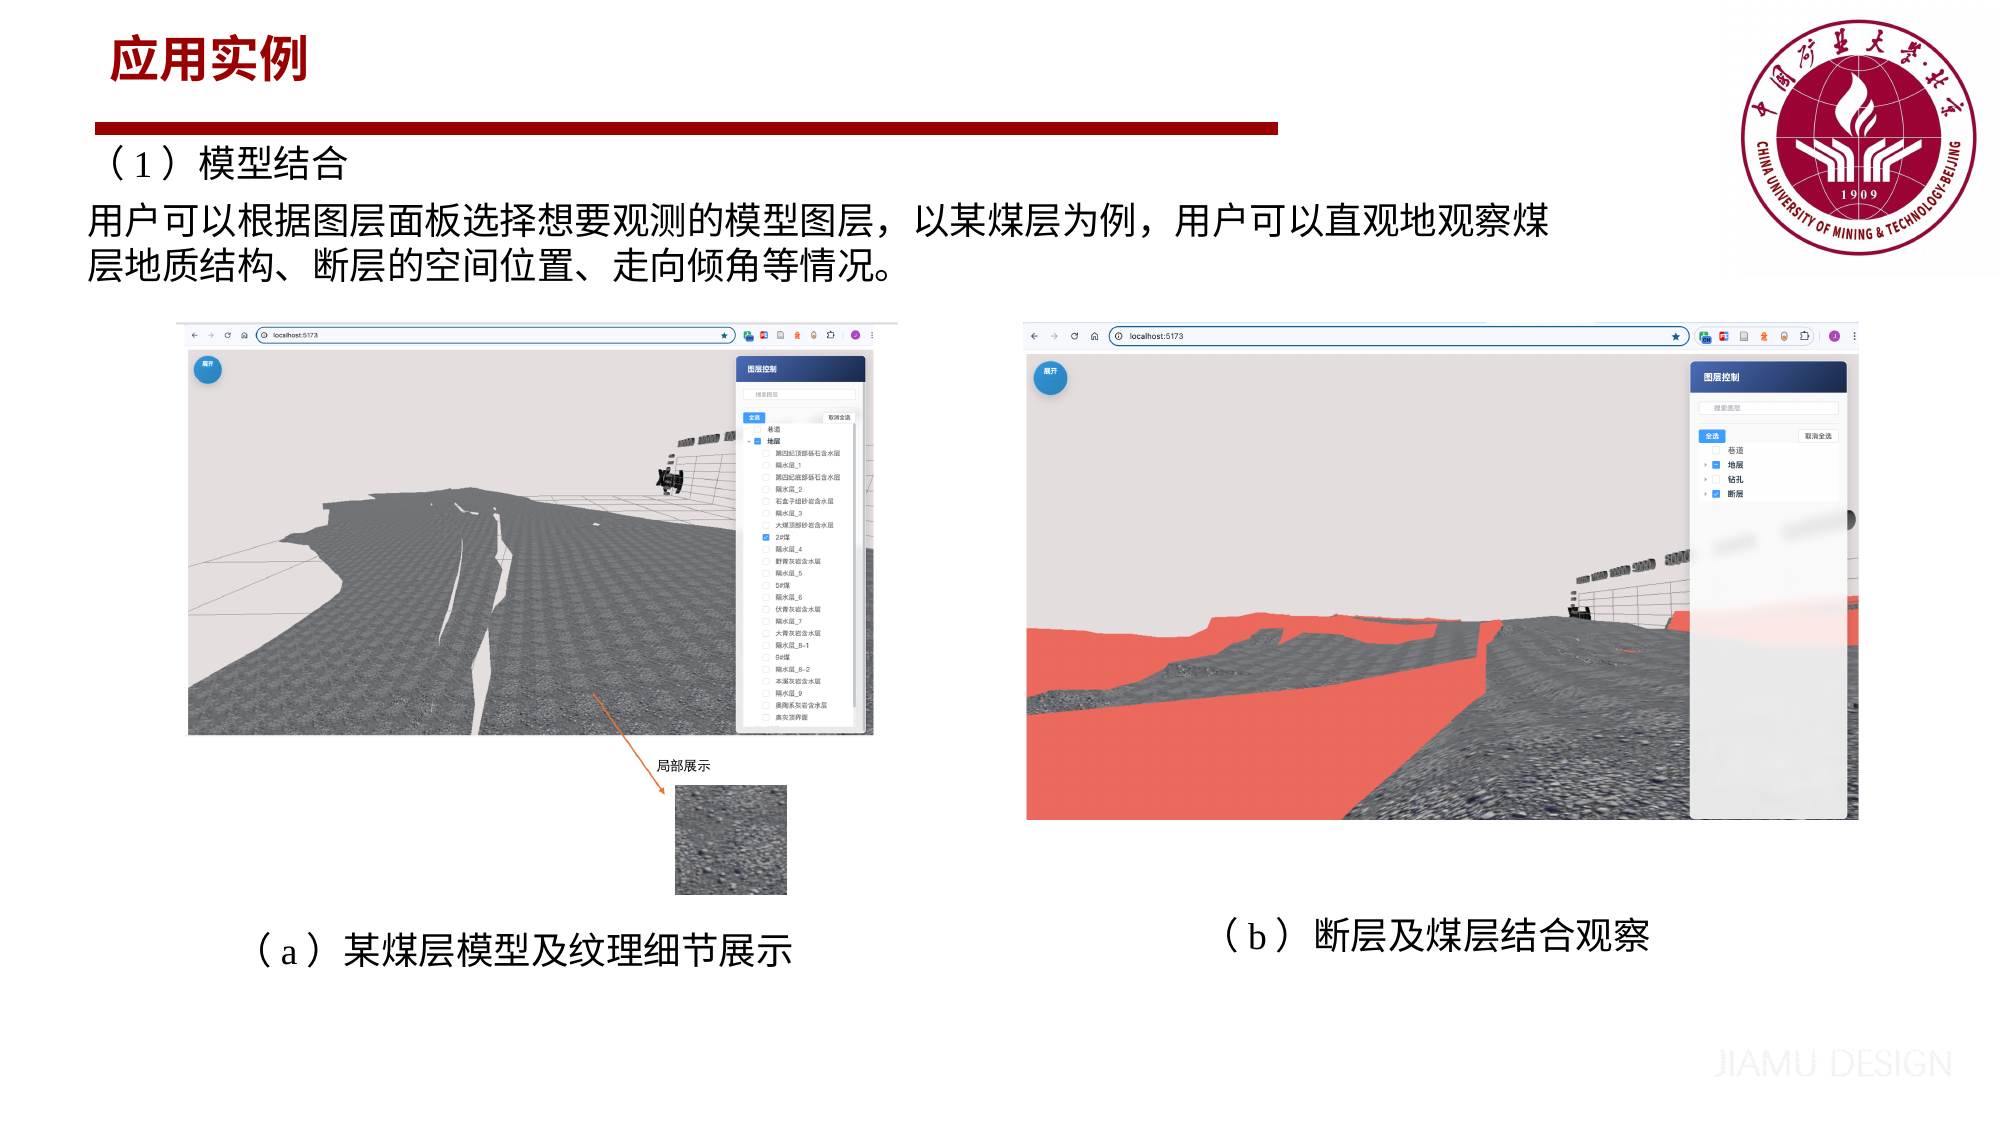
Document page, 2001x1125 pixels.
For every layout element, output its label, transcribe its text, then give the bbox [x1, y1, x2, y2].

text_box 应用实例 [94, 20, 834, 96]
text_box （1）模型结合 用户可以根据图层面板选择想要观测的模型图层，以某煤层为例，用户可以直观地观察煤层地质结构、断层的空间位置、走向倾角等情况。 [72, 132, 1596, 295]
picture [0, 0, 2001, 1125]
text_box （b）断层及煤层结合观察 [1186, 904, 1673, 965]
text_box （a）某煤层模型及纹理细节展示 [219, 919, 1000, 980]
